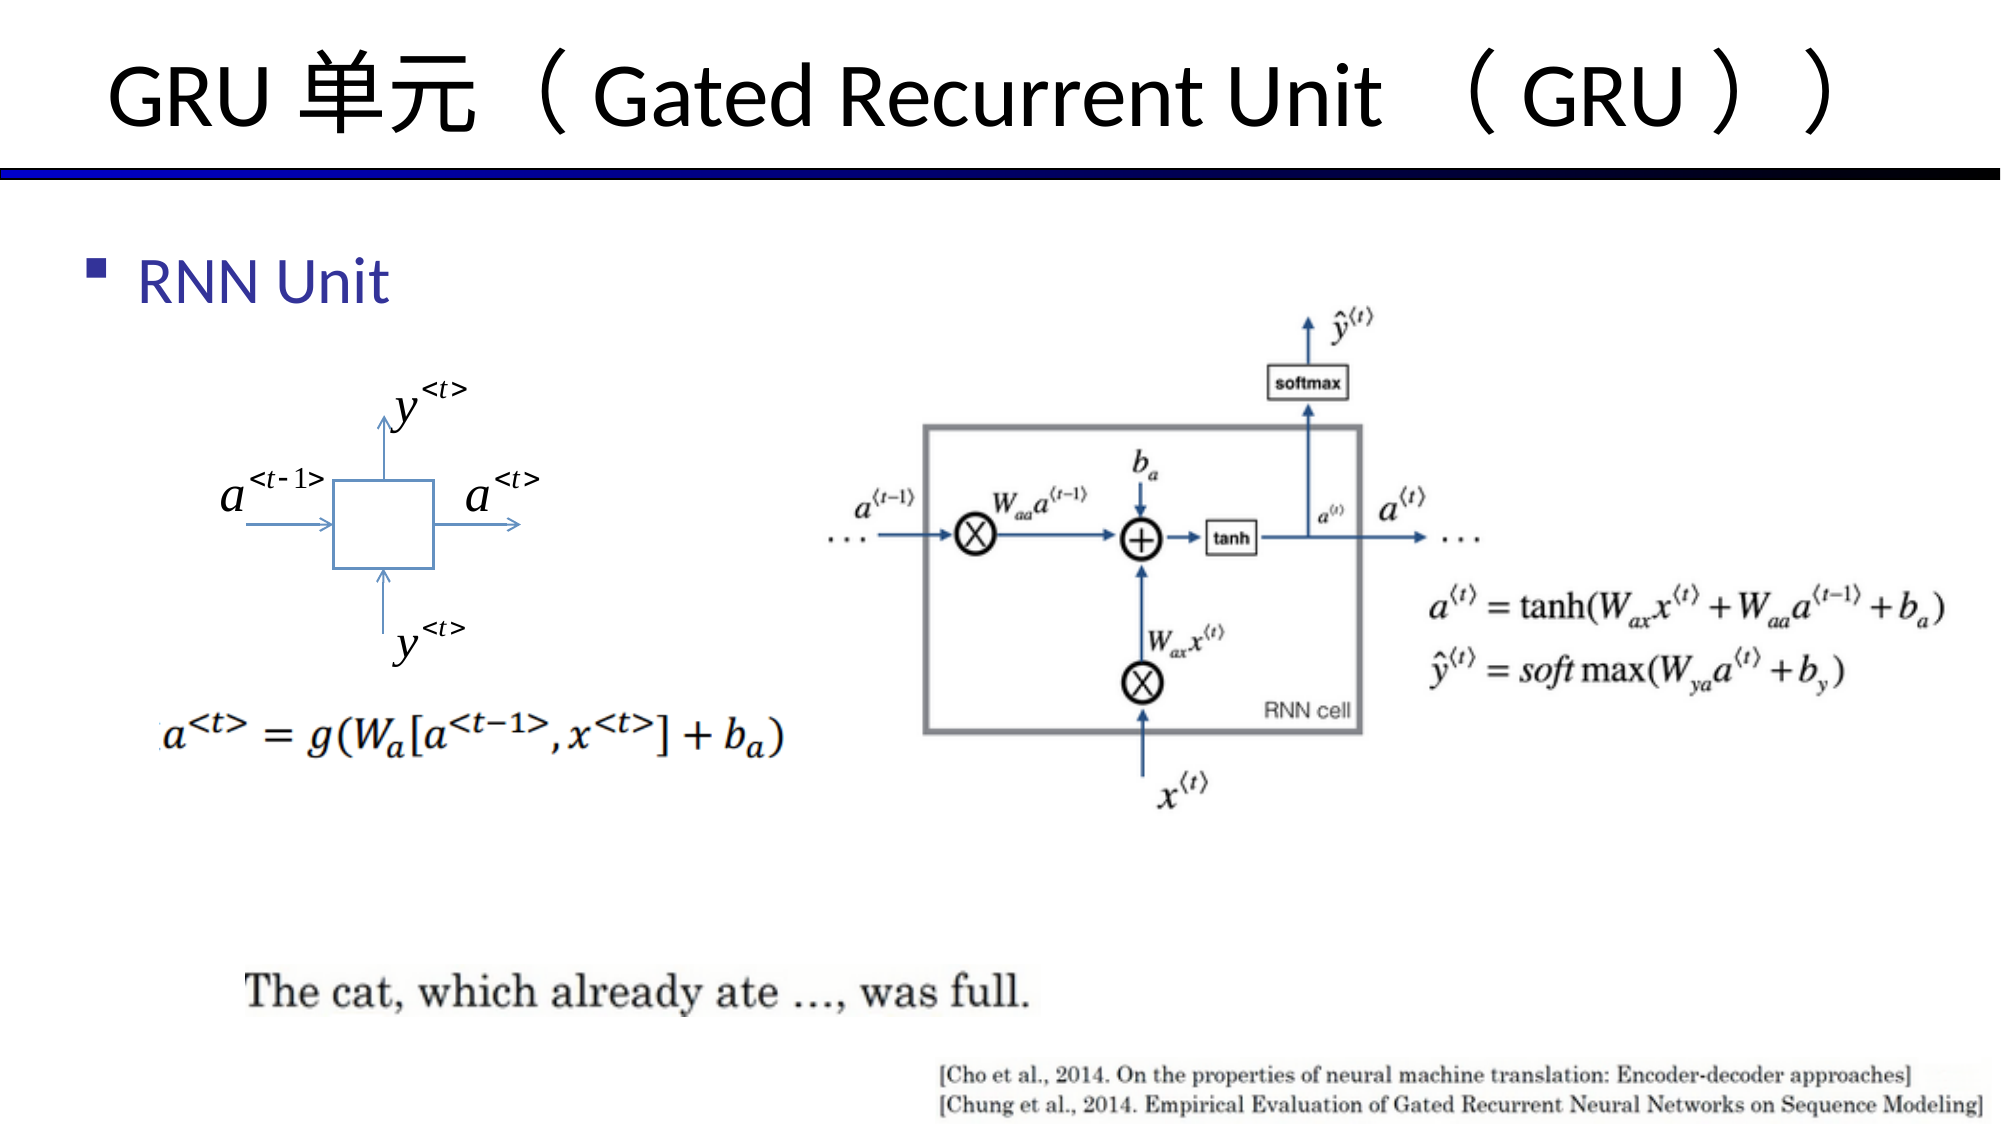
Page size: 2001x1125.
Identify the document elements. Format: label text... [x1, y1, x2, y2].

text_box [384, 607, 475, 677]
picture [159, 698, 795, 772]
title GRU单元（Gated Recurrent Unit（GRU）） [0, 0, 2000, 184]
picture [935, 1057, 1992, 1124]
list RNN Unit [66, 228, 1934, 1006]
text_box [245, 415, 521, 634]
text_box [211, 455, 334, 525]
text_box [381, 365, 478, 444]
picture [245, 964, 1041, 1017]
picture [812, 304, 1960, 821]
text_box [456, 455, 548, 525]
